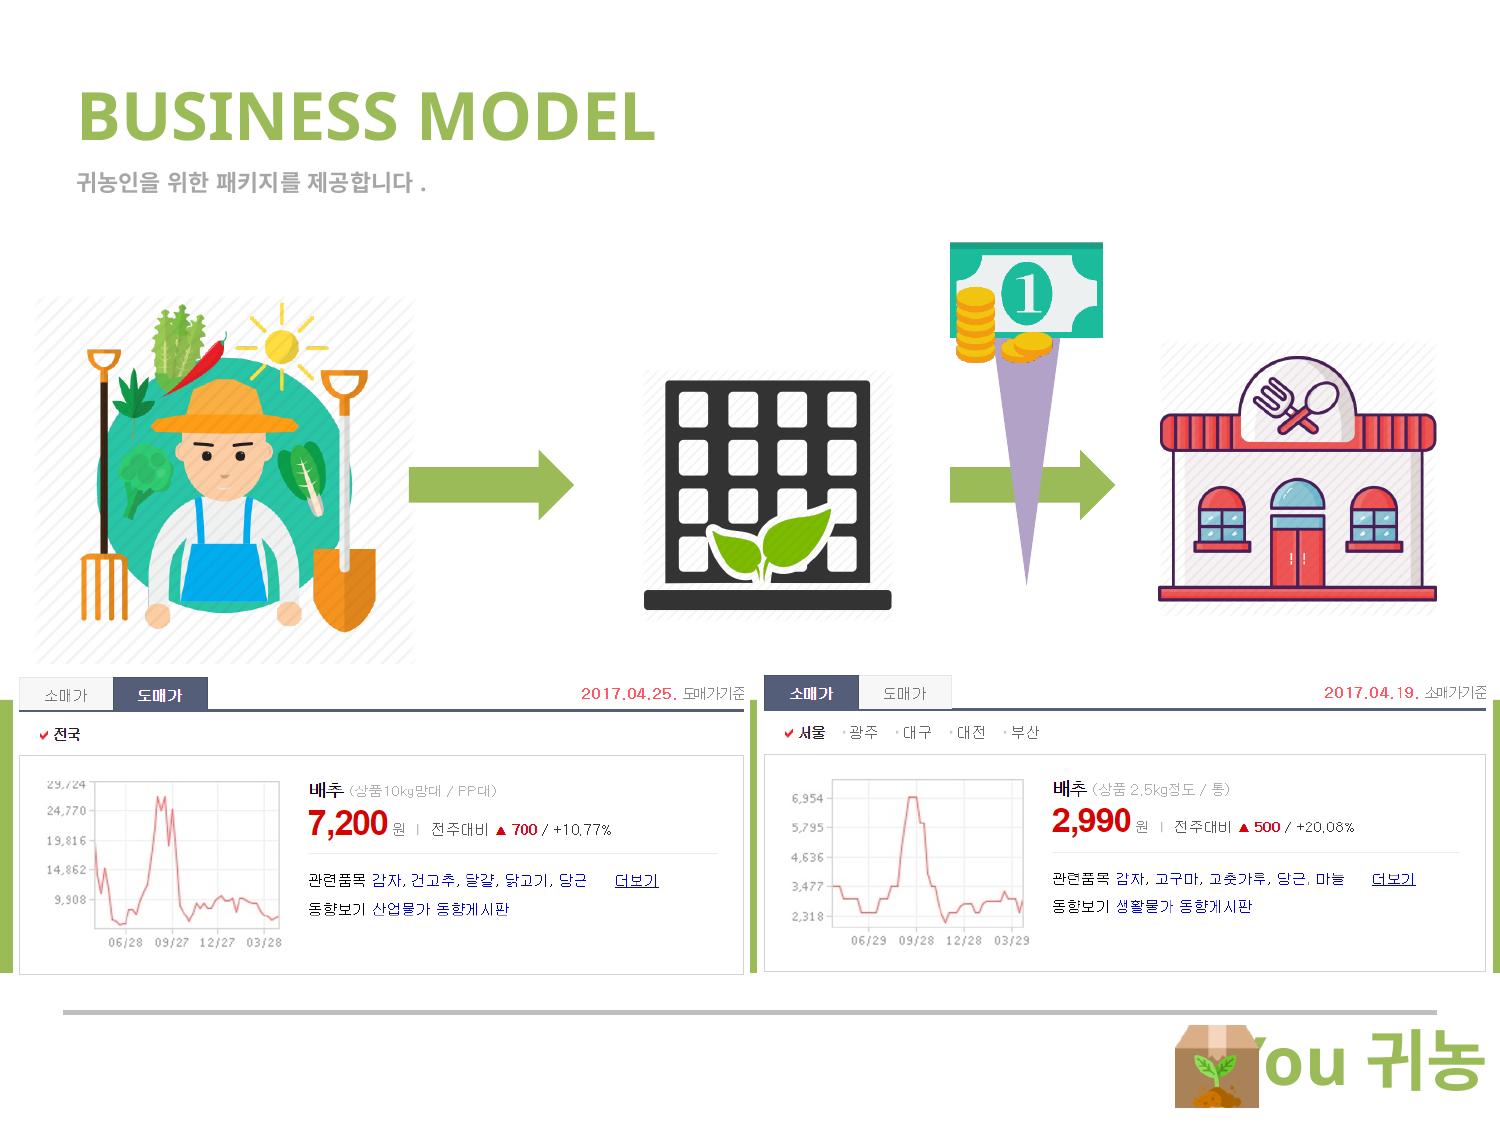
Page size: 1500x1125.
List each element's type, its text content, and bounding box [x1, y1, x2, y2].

picture [13, 293, 751, 979]
picture [756, 668, 1494, 979]
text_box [949, 222, 1103, 587]
picture [1157, 339, 1437, 619]
text_box 귀농인을 위한 패키지를 제공합니다. [61, 160, 1199, 208]
text_box [1107, 473, 1118, 497]
text_box BUSINESS MODEL [61, 66, 821, 158]
text_box [0, 698, 8, 975]
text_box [1174, 1011, 1478, 1108]
text_box [419, 447, 577, 523]
picture [640, 368, 895, 622]
